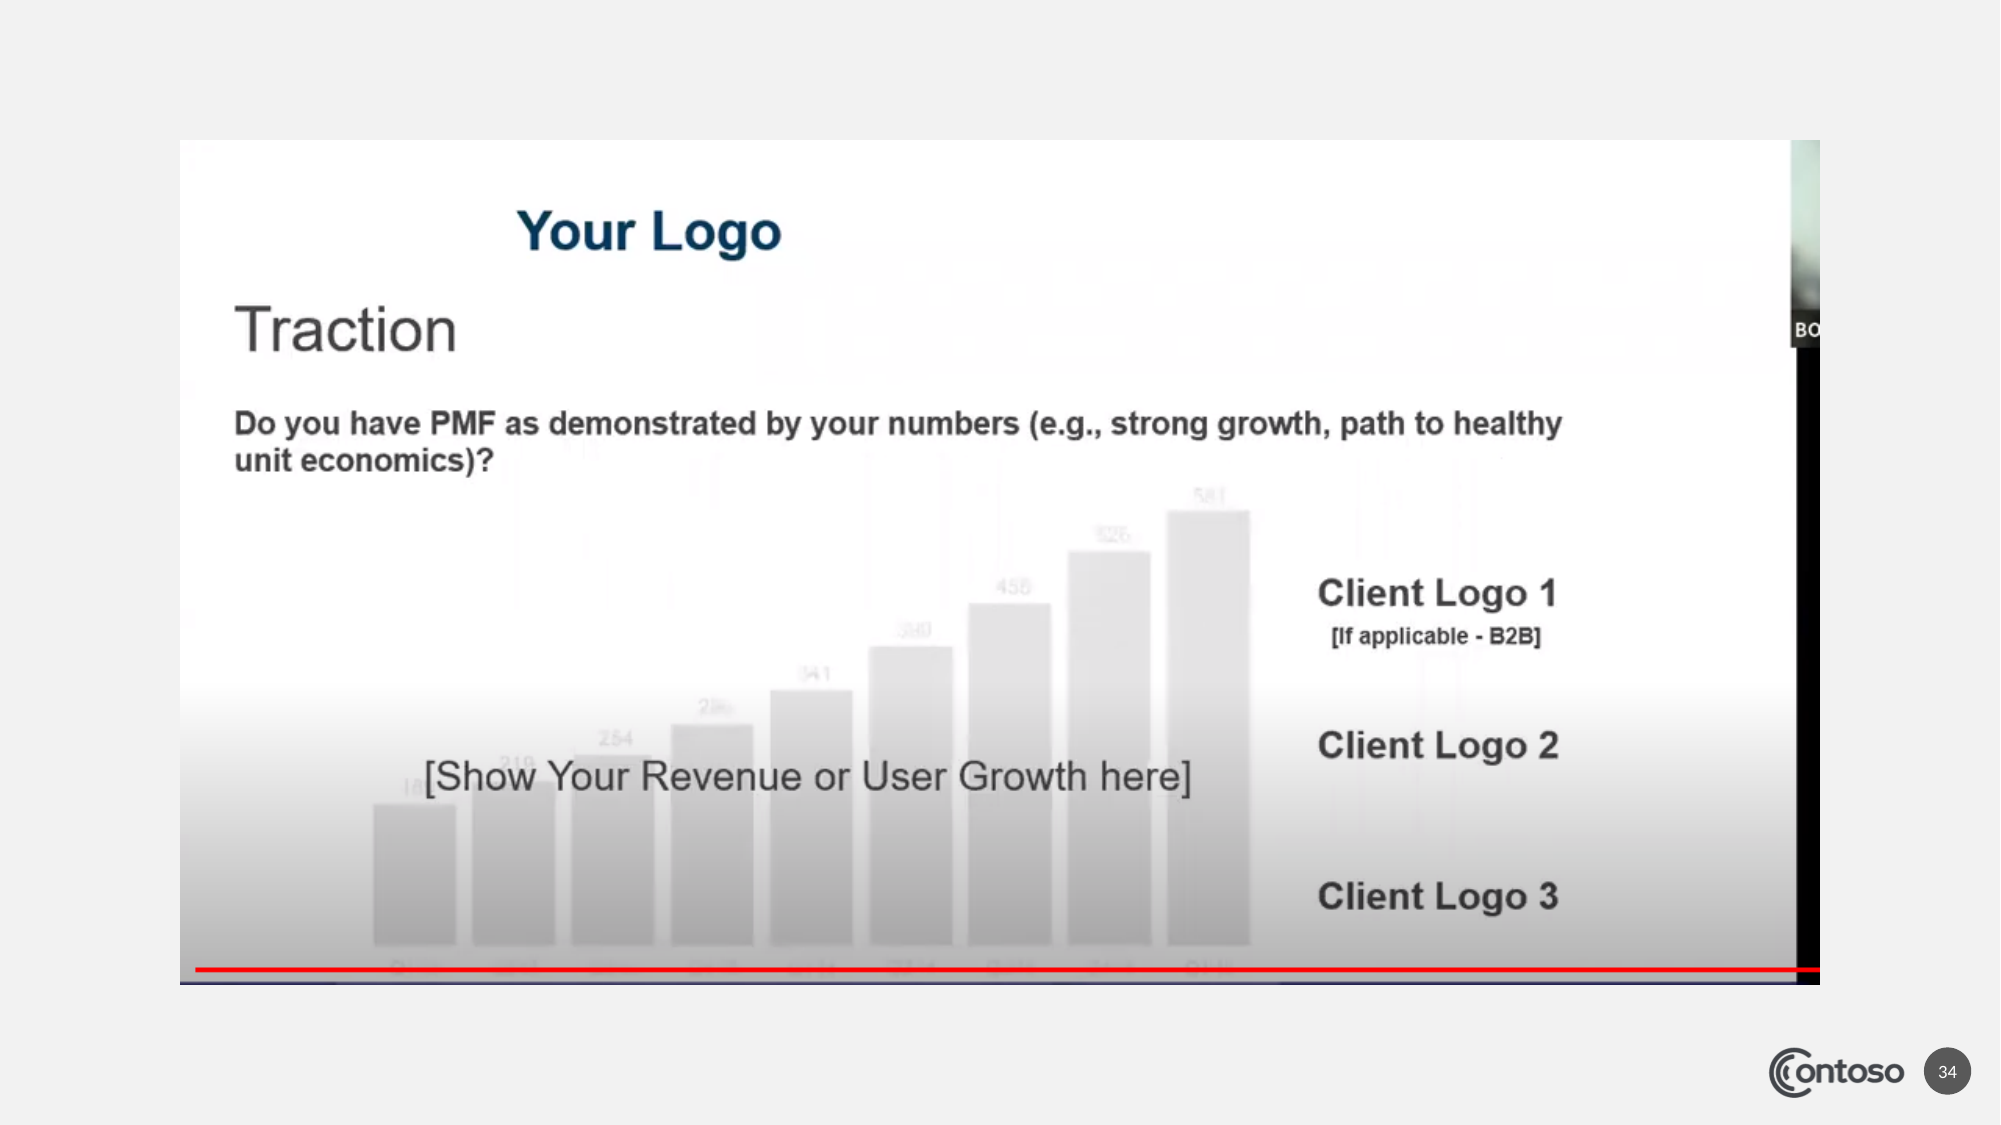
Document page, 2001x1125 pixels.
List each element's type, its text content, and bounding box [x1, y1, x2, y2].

picture [180, 140, 1820, 985]
slide_number 34 [1923, 1047, 1972, 1095]
